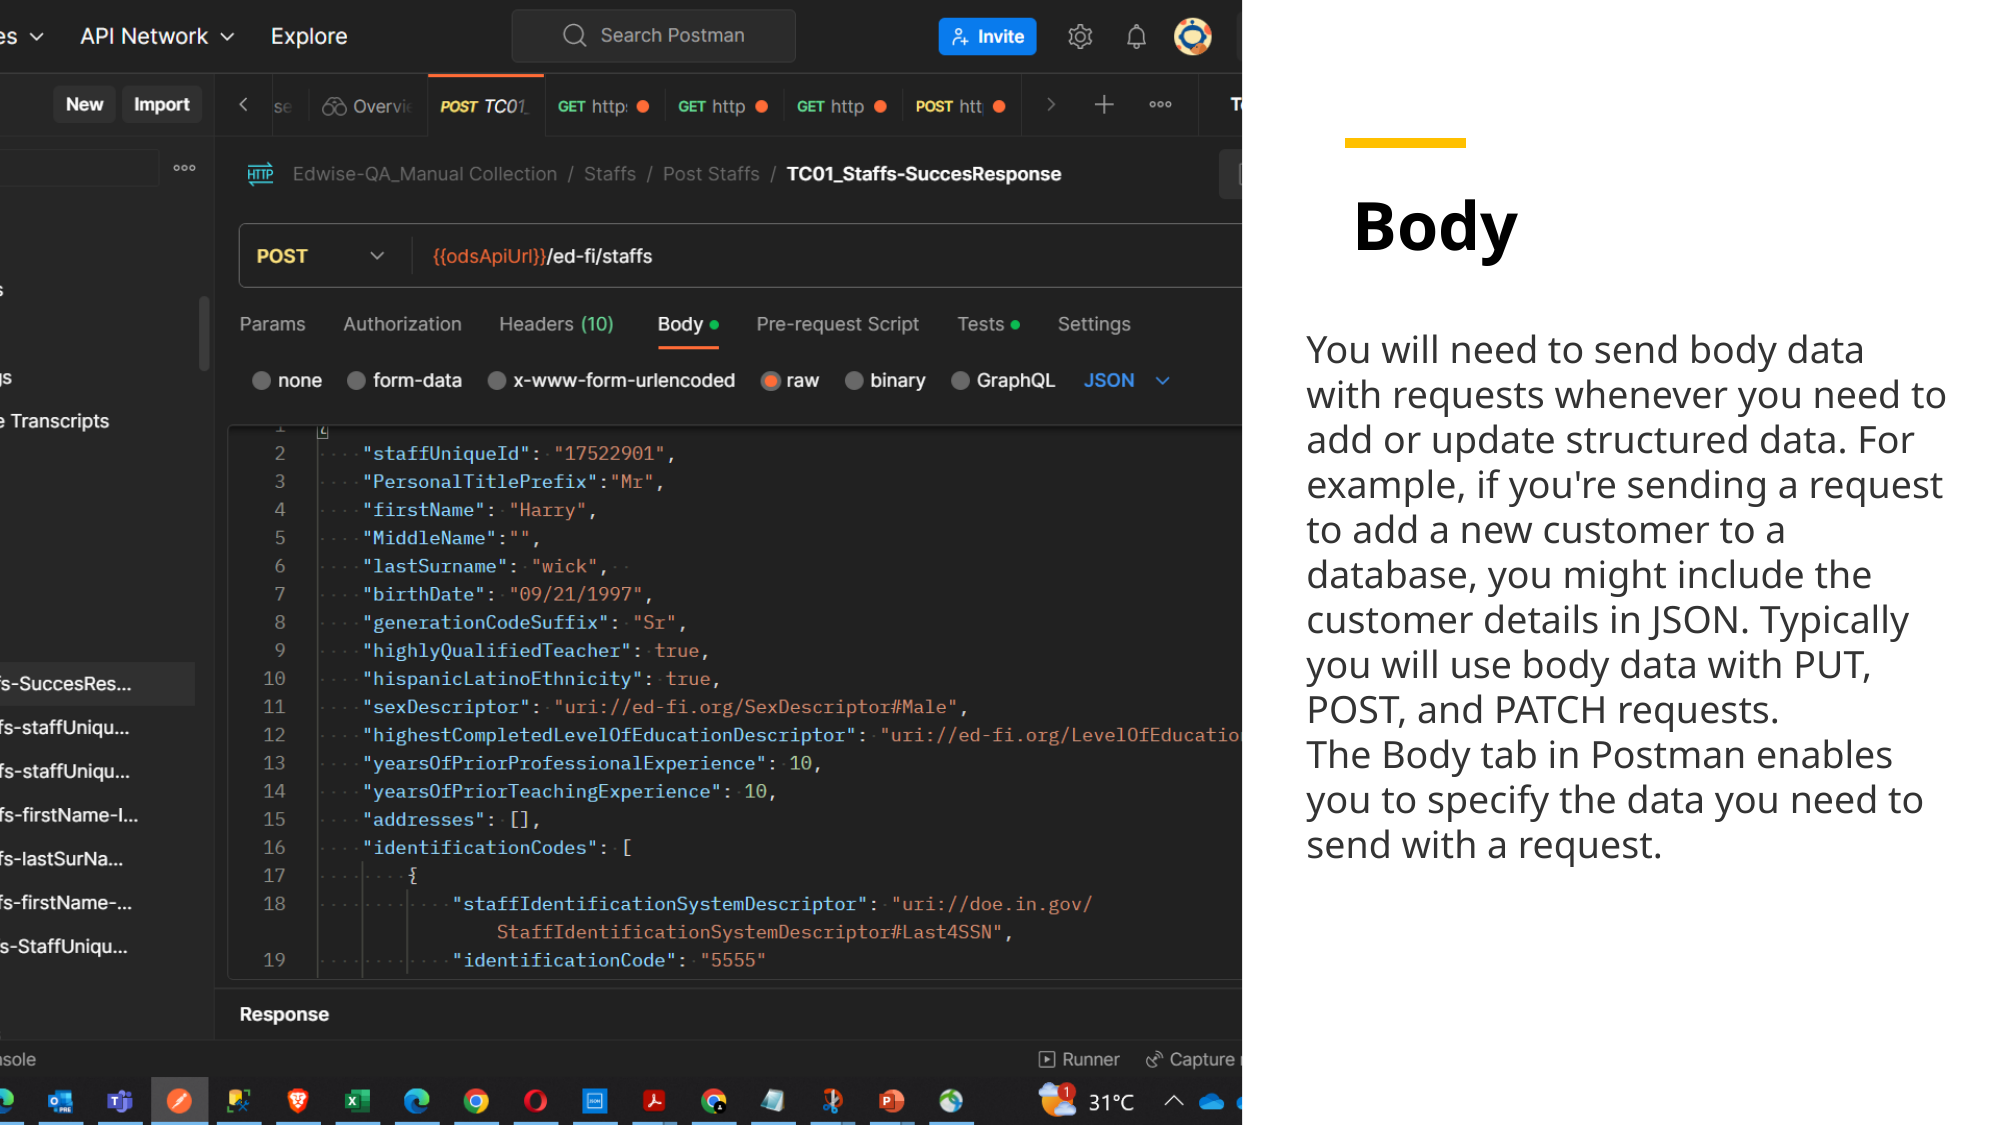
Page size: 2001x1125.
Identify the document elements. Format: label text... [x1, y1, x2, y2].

text_box You will need to send body data with requests whenever you need to add or update structured data. For example, if you're sending a request to add a new customer to a database, you might include the customer details in JSON. Typically you will use body data with PUT, POST, and PATCH requests. The Body tab in Postman enables you to specify the data you need to send with a request. [1291, 318, 1967, 874]
picture [0, 0, 1243, 1125]
text_box Body [1337, 185, 1901, 318]
